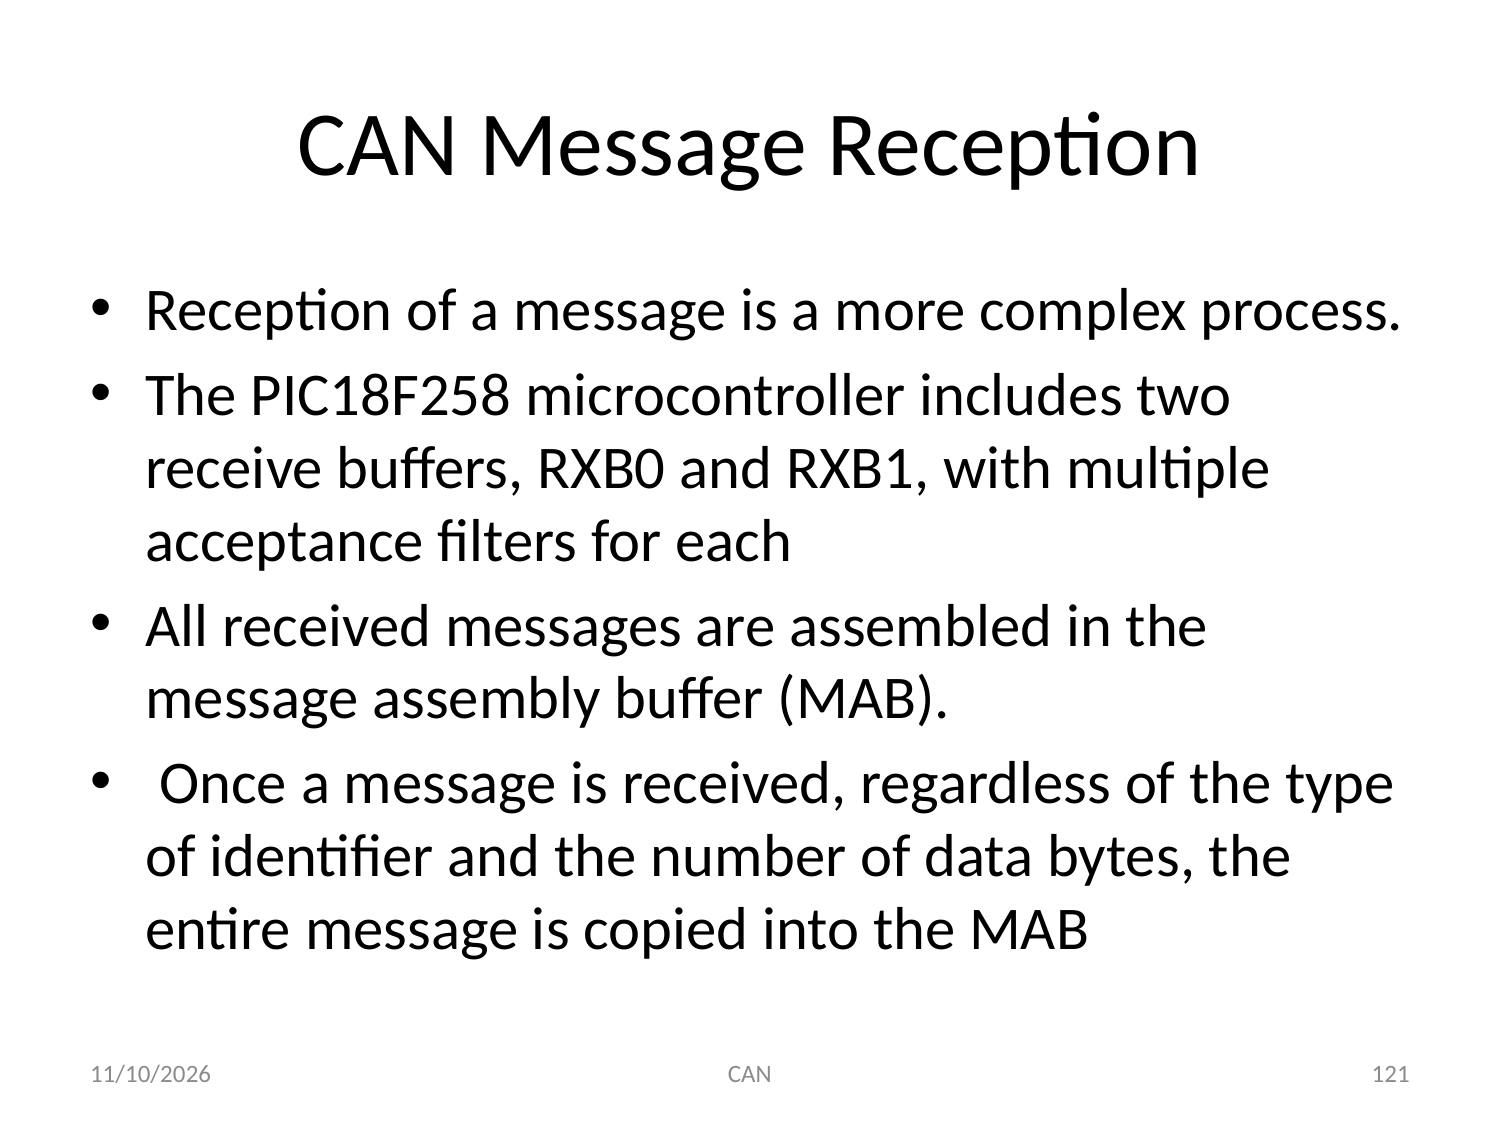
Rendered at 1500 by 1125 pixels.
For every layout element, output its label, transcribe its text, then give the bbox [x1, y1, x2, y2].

list Reception of a message is a more complex process. The PIC18F258 microcontroller includes two receive buffers, RXB0 and RXB1, with multiple acceptance filters for each All received messages are assembled in the message assembly buffer (MAB). Once a message is received, regardless of the type of identifier and the number of data bytes, the entire message is copied into the MAB [75, 262, 1425, 1005]
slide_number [75, 1042, 425, 1103]
title CAN Message Reception [75, 45, 1425, 233]
footer CAN [512, 1042, 988, 1103]
slide_number 121 [1074, 1042, 1425, 1103]
